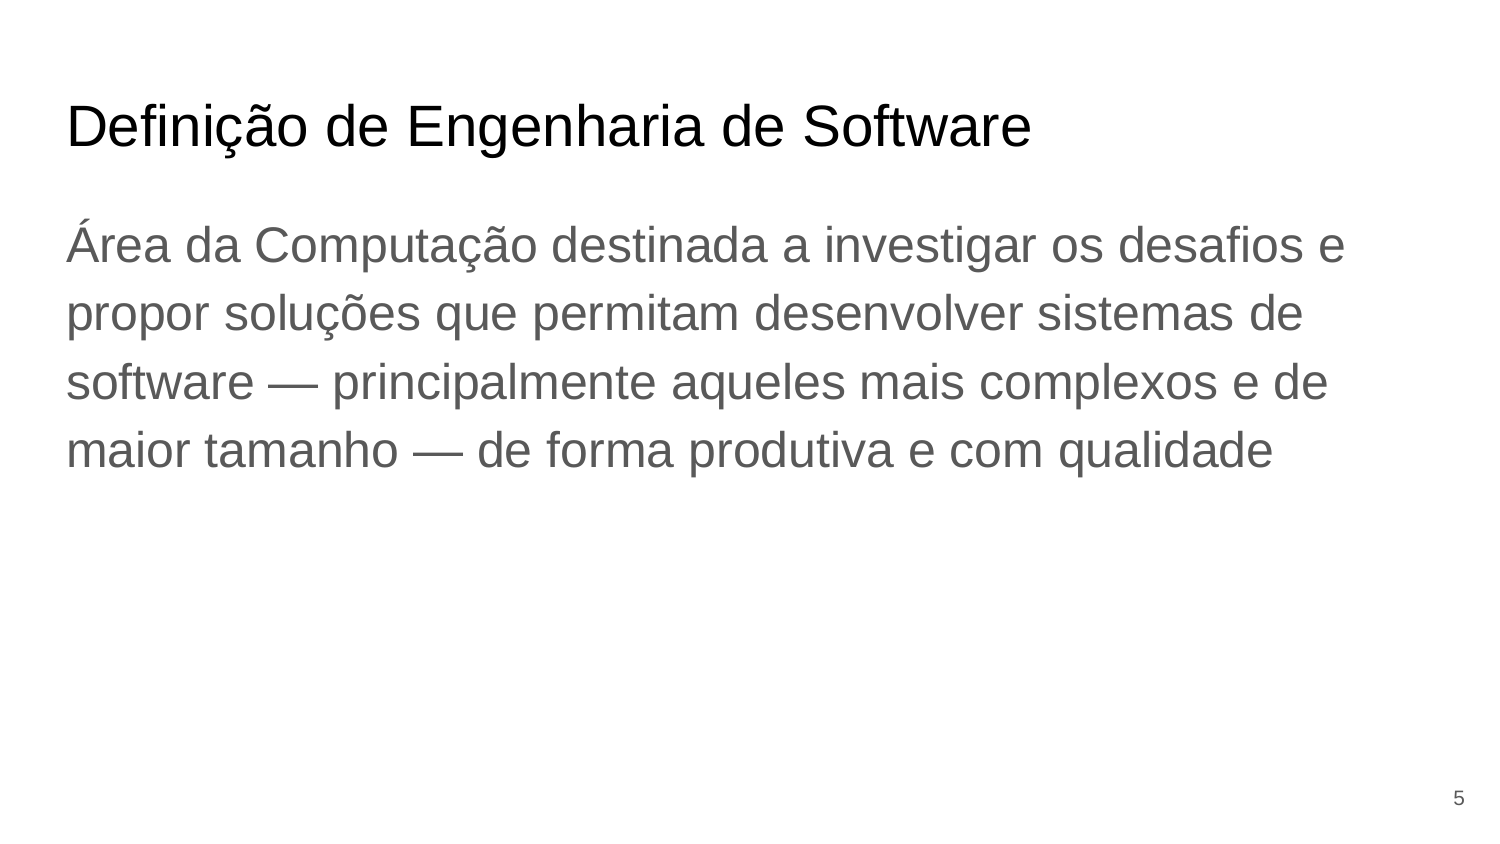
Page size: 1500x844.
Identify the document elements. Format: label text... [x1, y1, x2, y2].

slide_number 5 [1389, 764, 1480, 830]
title Definição de Engenharia de Software [51, 72, 1449, 167]
list Área da Computação destinada a investigar os desafios e propor soluções que permitam desenvolver sistemas de software — principalmente aqueles mais complexos e de maior tamanho — de forma produtiva e com qualidade [51, 189, 1449, 750]
